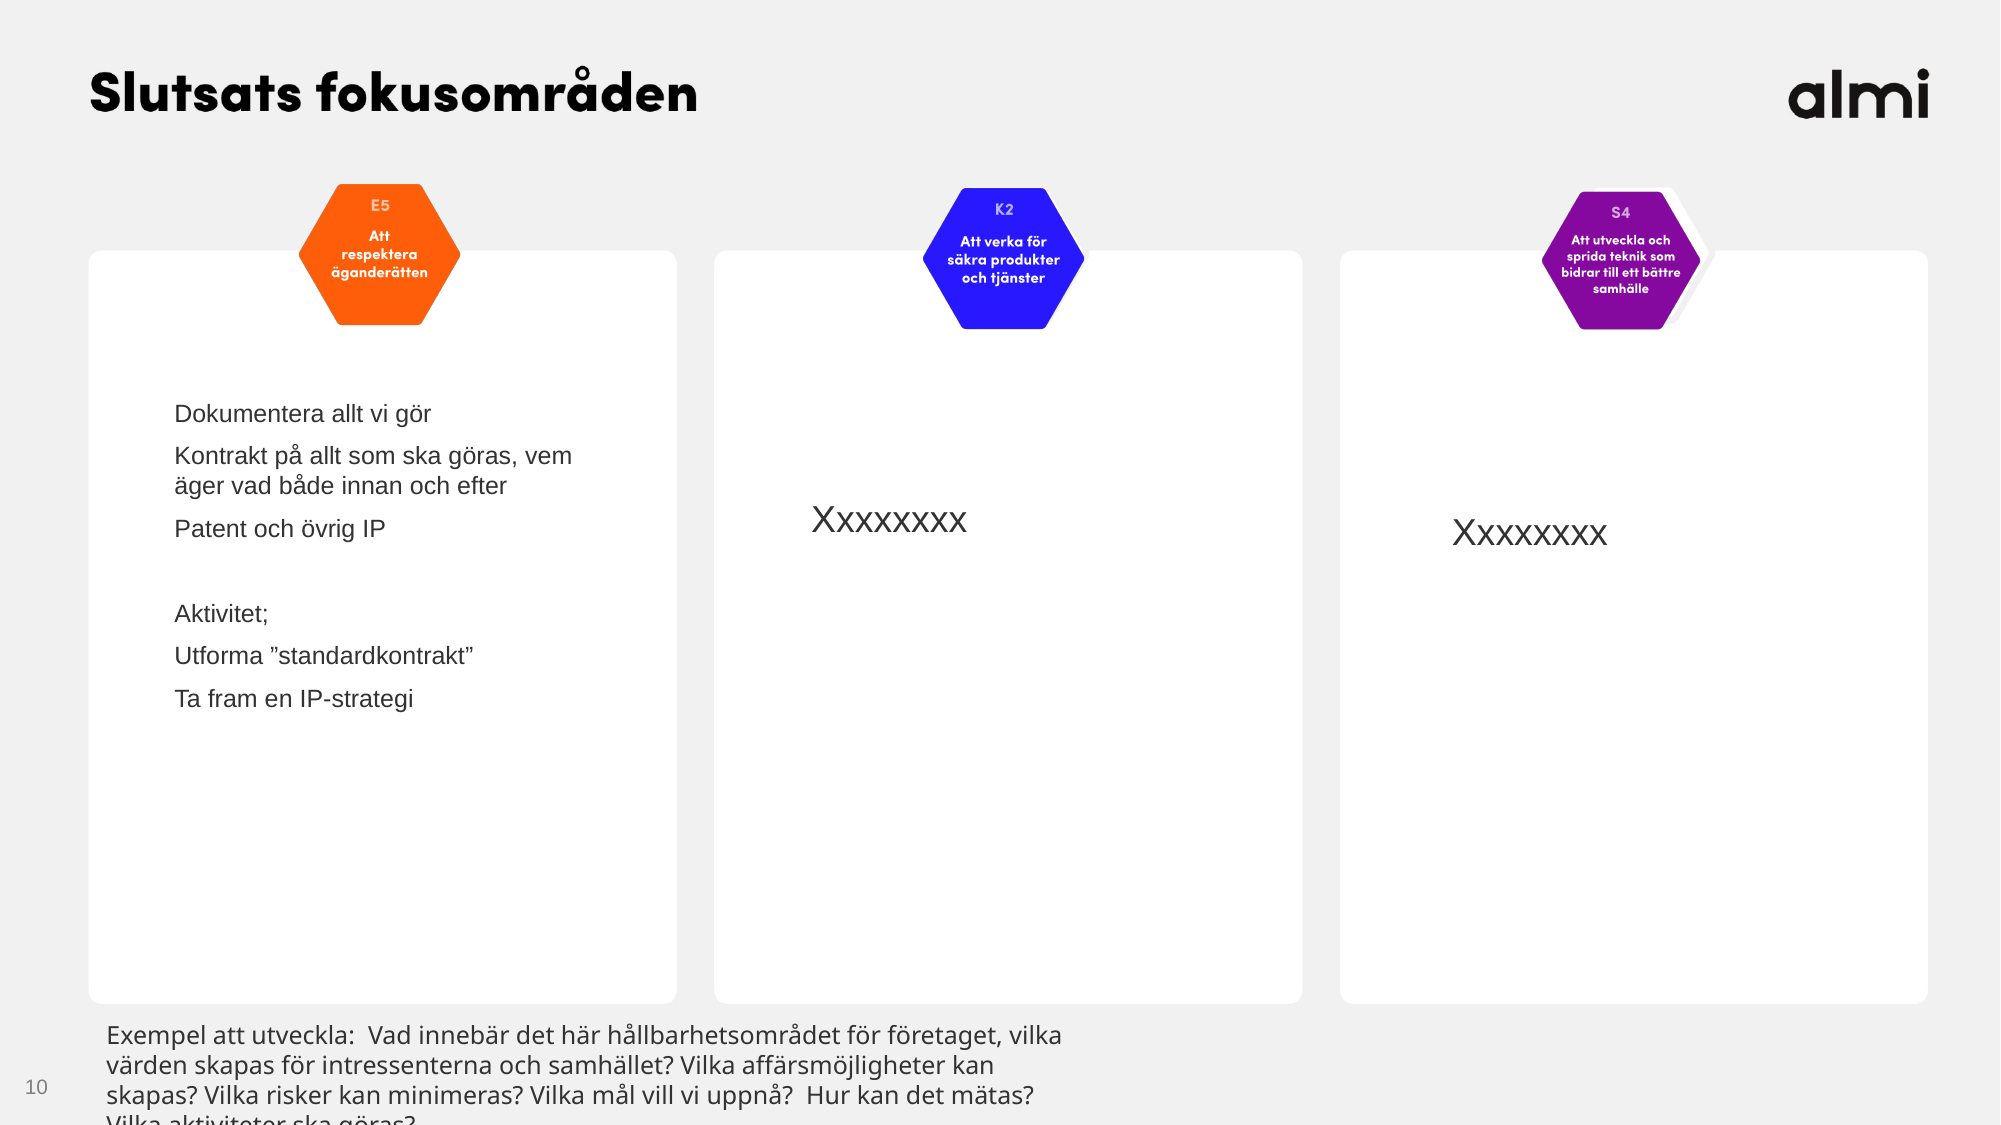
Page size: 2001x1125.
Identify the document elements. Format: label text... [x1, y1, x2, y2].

text_box Xxxxxxxx [799, 488, 1234, 546]
picture [0, 0, 2001, 1125]
text_box Xxxxxxxx [1440, 502, 1875, 559]
text_box Dokumentera allt vi gör Kontrakt på allt som ska göras, vem äger vad både innan och efter Patent och övrig IP Aktivitet; Utforma ”standardkontrakt” Ta fram en IP-strategi [162, 391, 597, 761]
text_box Exempel att utveckla: Vad innebär det här hållbarhetsområdet för företaget, vilka värden skapas för intressenterna och samhället? Vilka affärsmöjligheter kan skapas? Vilka risker kan minimeras? Vilka mål vill vi uppnå? Hur kan det mätas? Vilka aktiviteter ska göras? [91, 1012, 1081, 1125]
slide_number 10 [25, 1065, 91, 1099]
